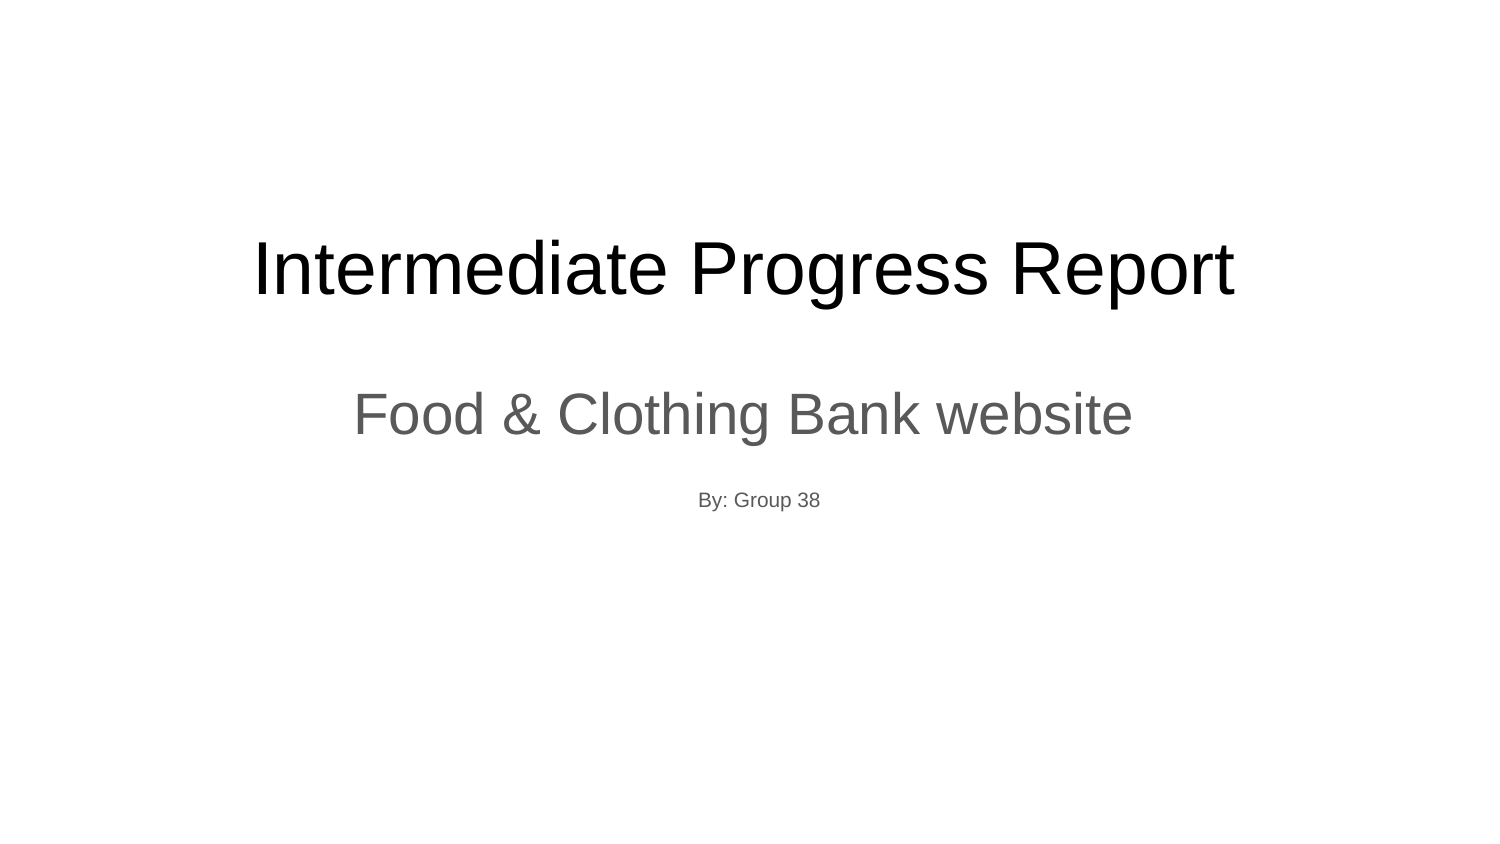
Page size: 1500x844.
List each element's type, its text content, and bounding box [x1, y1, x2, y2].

subtitle Food & Clothing Bank website [45, 366, 1444, 497]
title Intermediate Progress Report [45, 202, 1444, 327]
subtitle By: Group 38 [60, 473, 1459, 604]
